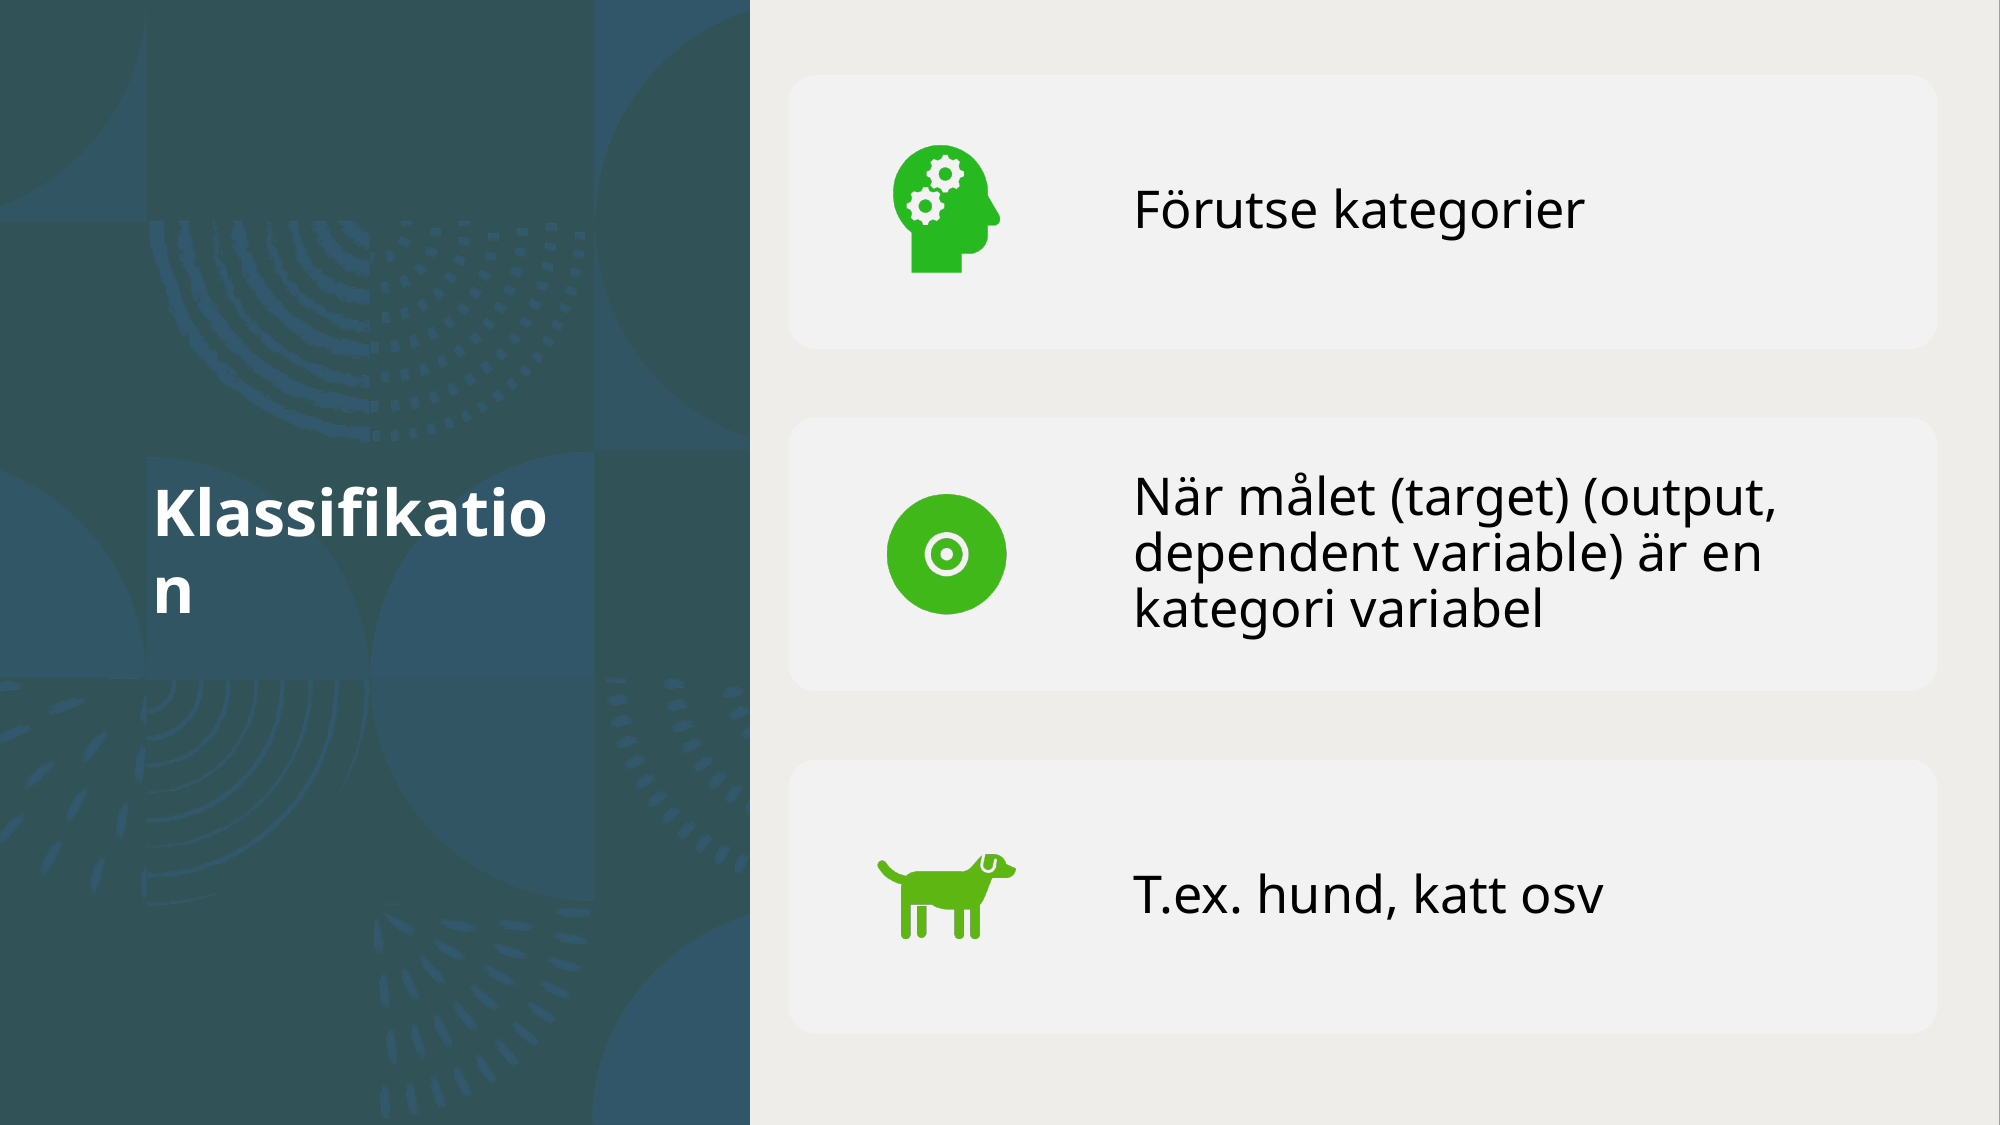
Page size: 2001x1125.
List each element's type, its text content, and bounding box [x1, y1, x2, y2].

text_box [0, 0, 751, 1125]
title Klassifikation [137, 91, 600, 1007]
text_box [751, 0, 2000, 1125]
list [788, 74, 1938, 1034]
